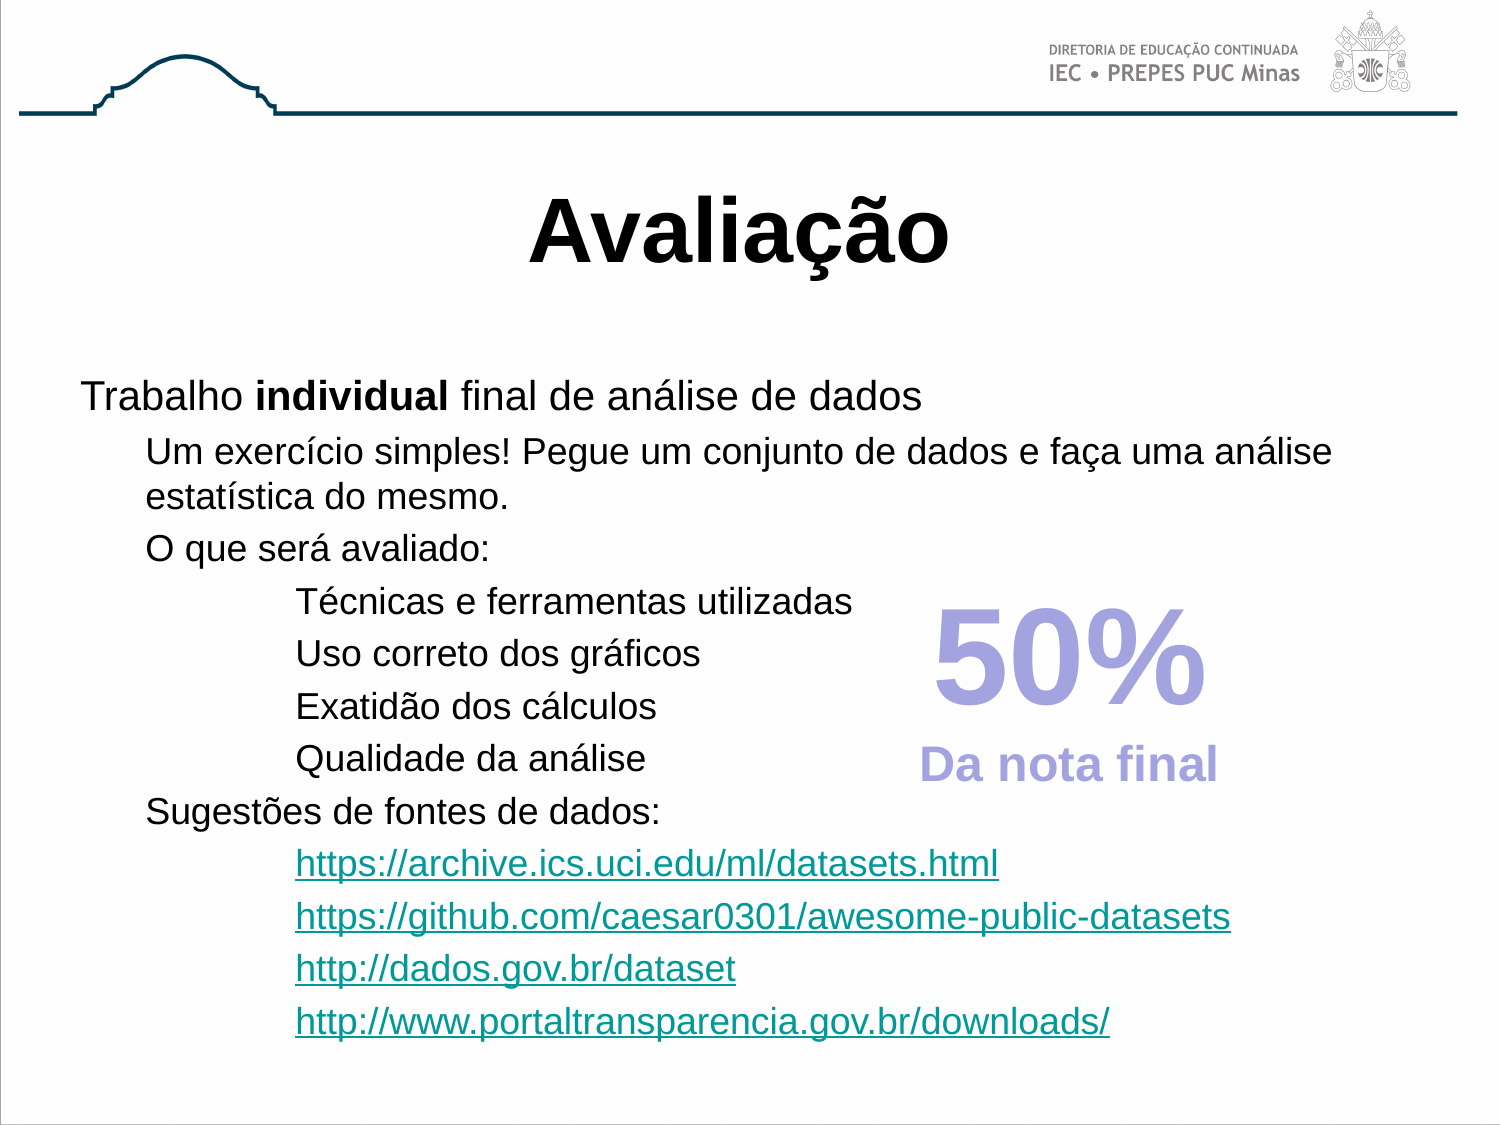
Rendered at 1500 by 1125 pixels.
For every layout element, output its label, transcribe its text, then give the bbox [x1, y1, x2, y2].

list Trabalho individual final de análise de dados Um exercício simples! Pegue um conjunto de dados e faça uma análise estatística do mesmo. O que será avaliado: Técnicas e ferramentas utilizadas Uso correto dos gráficos Exatidão dos cálculos Qualidade da análise Sugestões de fontes de dados: https://archive.ics.uci.edu/ml/datasets.html https://github.com/caesar0301/awesome-public-datasets http://dados.gov.br/dataset http://www.portaltransparencia.gov.br/downloads/ [64, 361, 1415, 1000]
text_box 50% Da nota final [904, 559, 1236, 800]
title Avaliação [64, 148, 1415, 303]
picture [0, 0, 1500, 1125]
